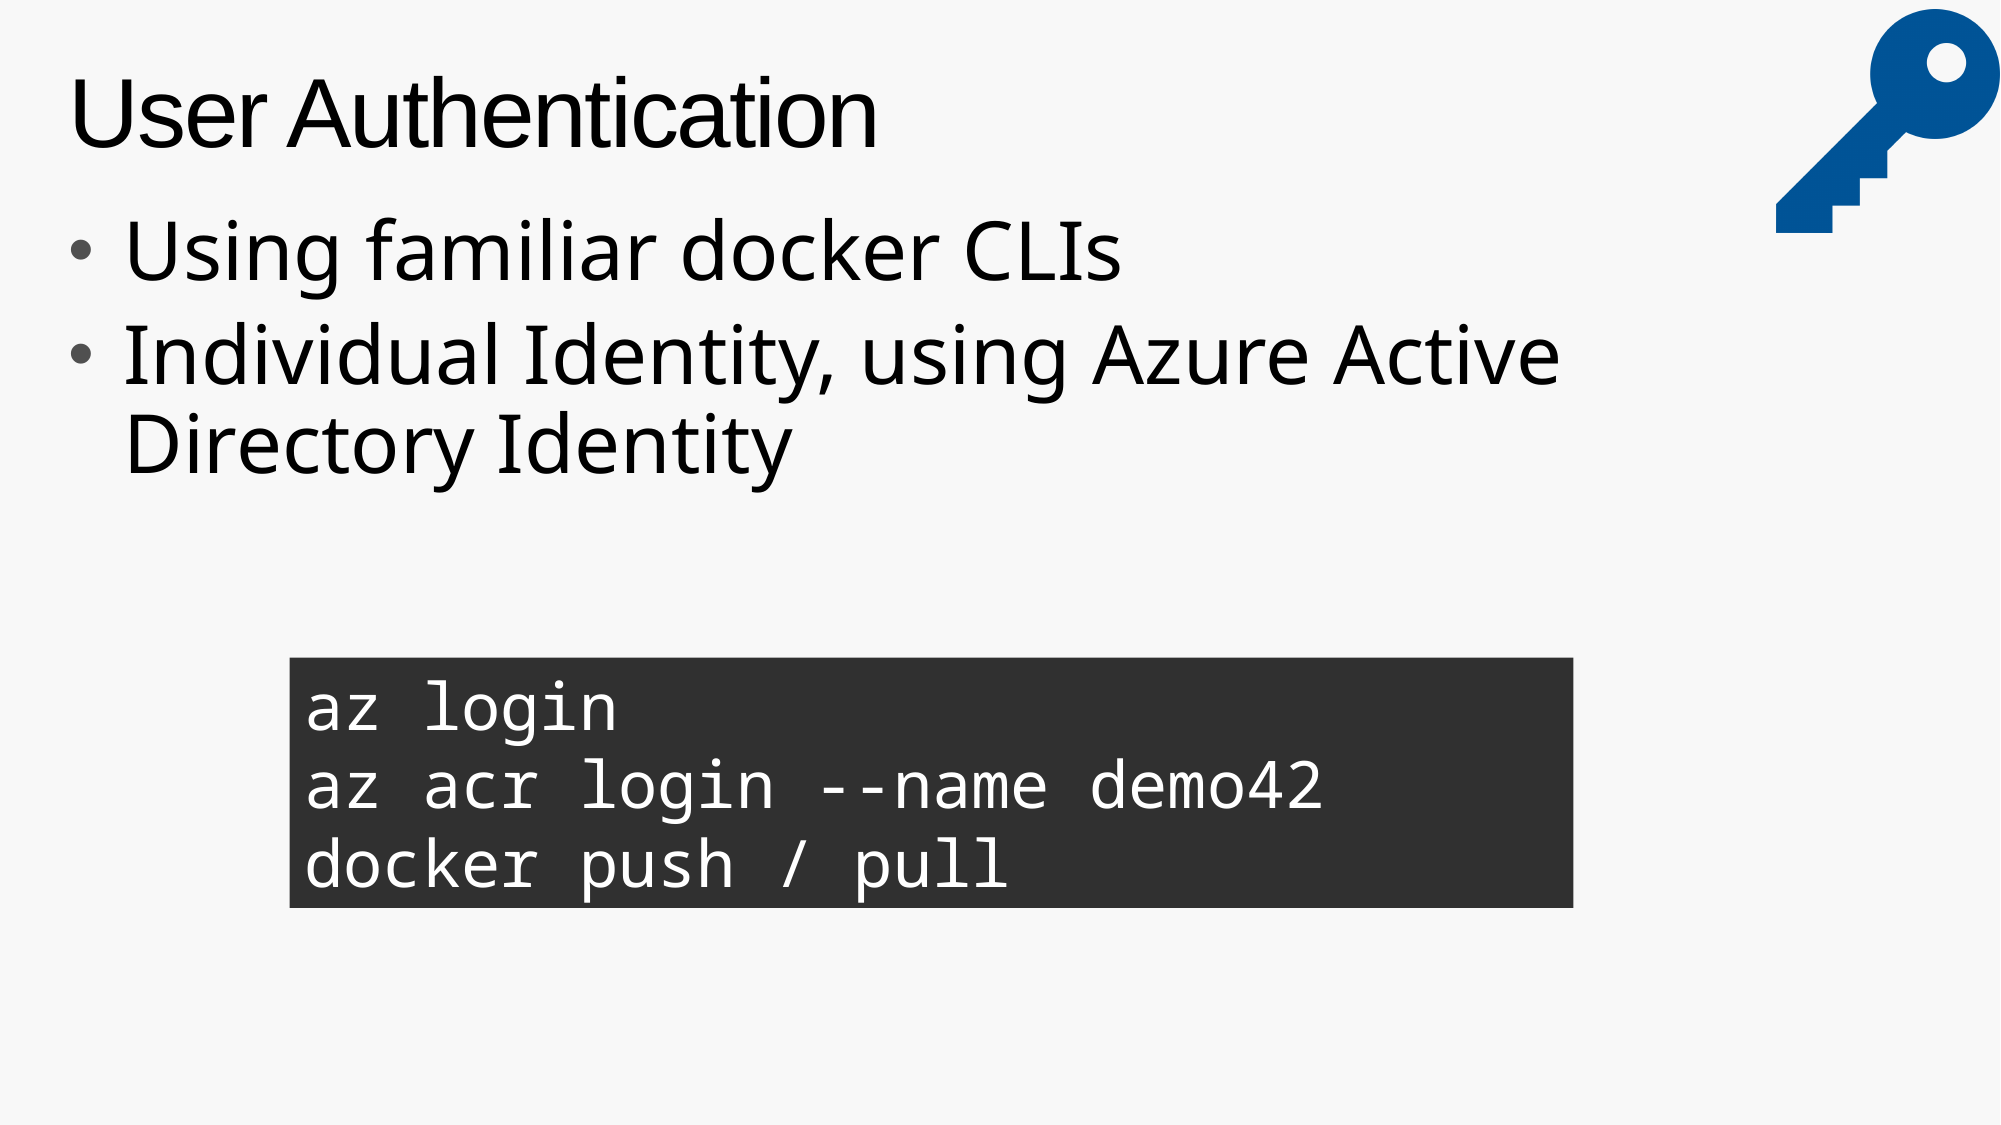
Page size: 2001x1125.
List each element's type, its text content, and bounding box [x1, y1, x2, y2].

picture [1776, 9, 2000, 234]
title User Authentication [44, 47, 1625, 194]
text_box az login az acr login --name demo42 docker push / pull [289, 657, 1574, 908]
list Using familiar docker CLIs Individual Identity, using Azure Active Directory Identity [44, 194, 1956, 730]
